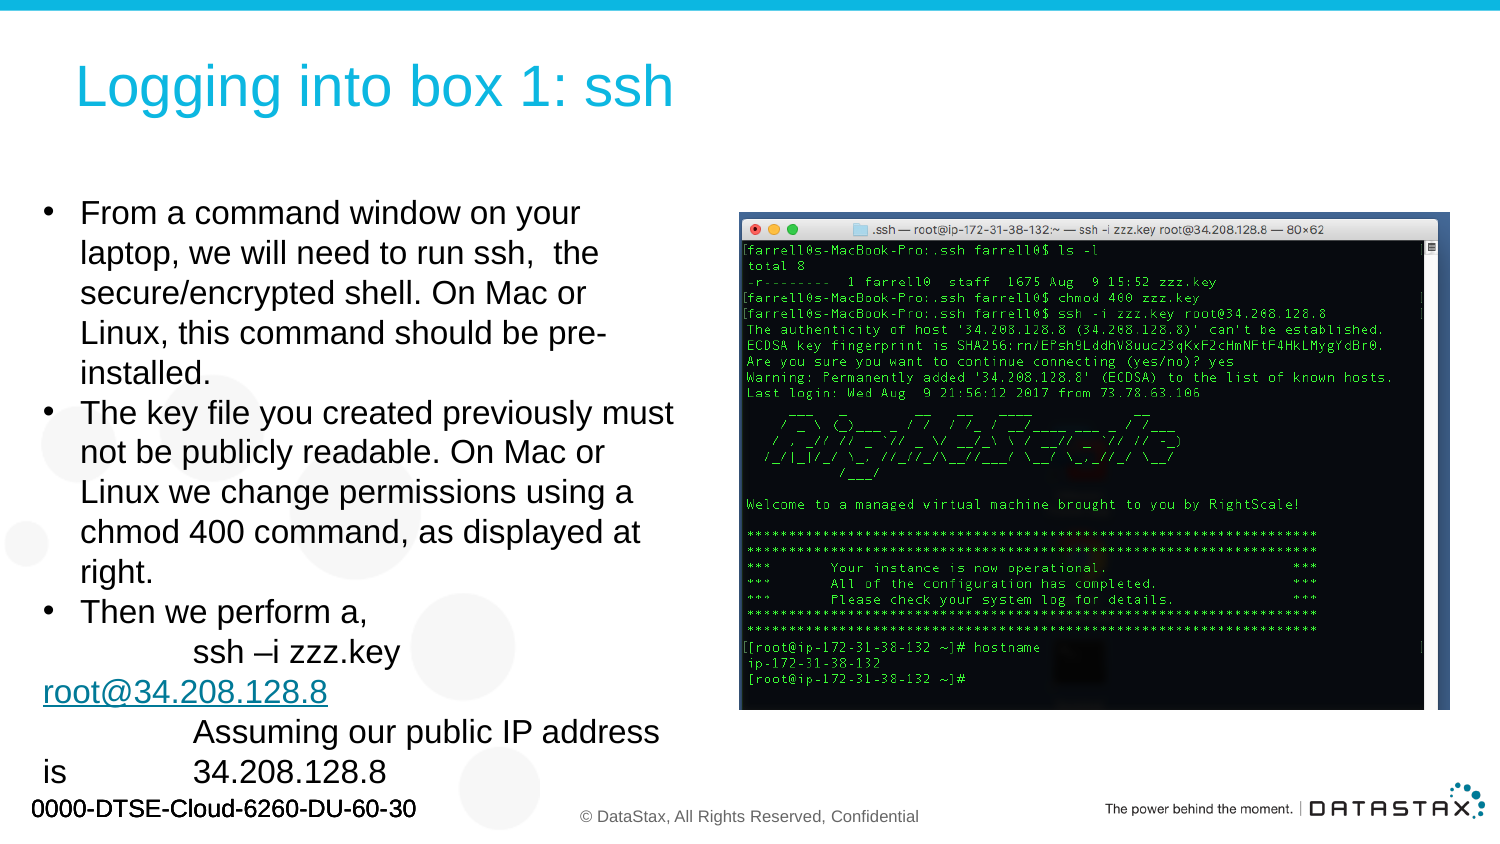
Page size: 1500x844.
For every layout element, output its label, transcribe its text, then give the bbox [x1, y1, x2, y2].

picture [739, 212, 1451, 711]
picture [1090, 767, 1500, 834]
title Logging into box 1: ssh [75, 44, 1425, 135]
text_box From a command window on your laptop, we will need to run ssh, the secure/encrypted shell. On Mac or Linux, this command should be pre-installed. The key file you created previously must not be publicly readable. On Mac or Linux we change permissions using a chmod 400 command, as displayed at right. Then we perform a, ssh –i zzz.key root@34.208.128.8 Assuming our public IP address is 34.208.128.8 [28, 183, 697, 761]
text_box 0000-DTSE-Cloud-6260-DU-60-30 [16, 785, 720, 831]
